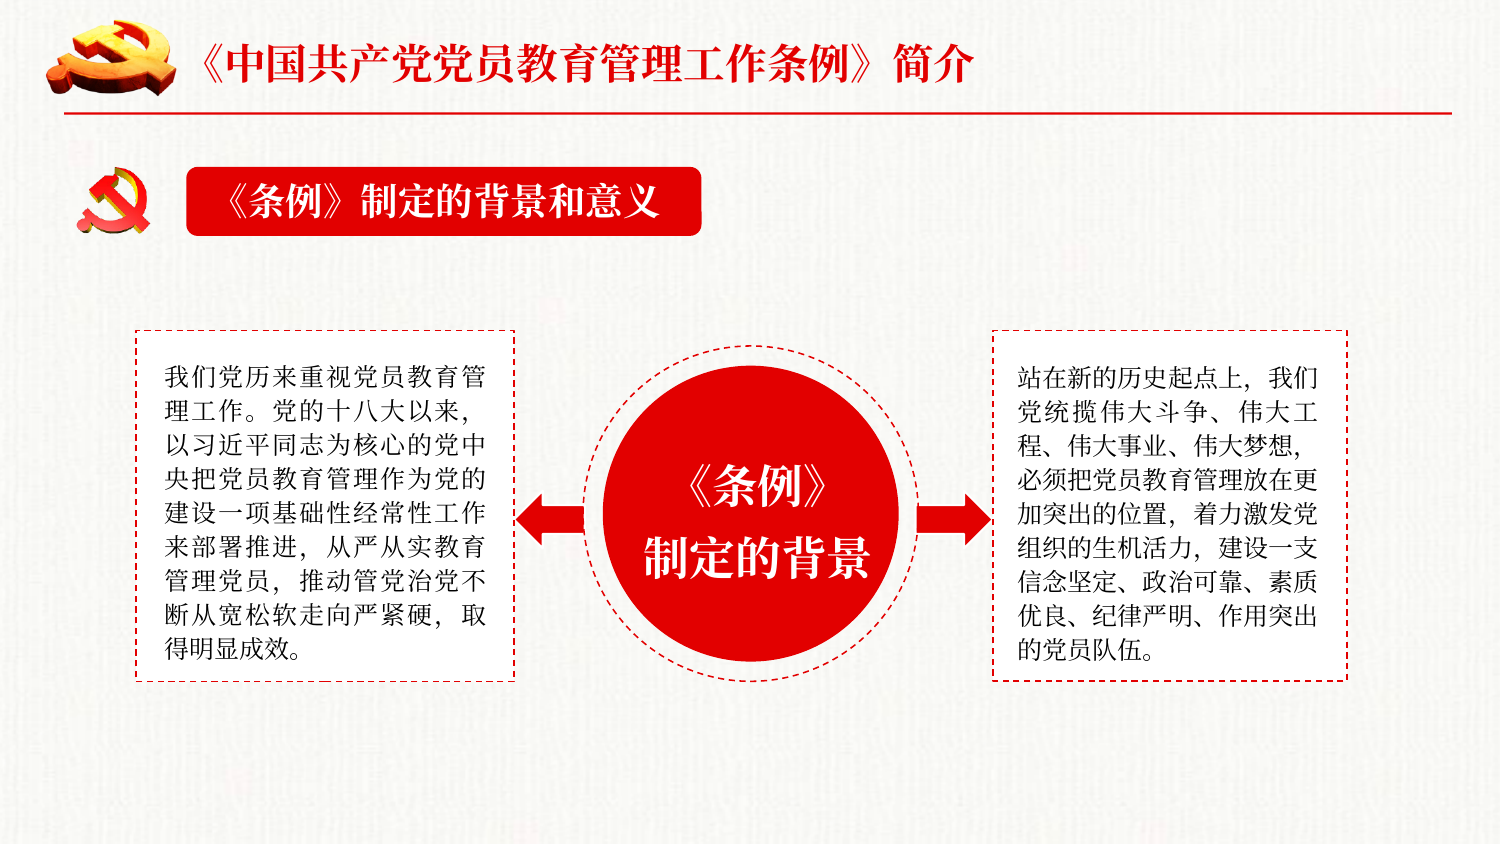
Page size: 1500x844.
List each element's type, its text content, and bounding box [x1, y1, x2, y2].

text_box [582, 345, 919, 682]
text_box [514, 488, 577, 551]
text_box [134, 329, 516, 684]
picture [0, 0, 1500, 844]
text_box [169, 166, 702, 237]
text_box 站在新的历史起点上，我们党统揽伟大斗争、伟大工程、伟大事业、伟大梦想，必须把党员教育管理放在更加突出的位置，着力激发党组织的生机活力，建设一支信念坚定、政治可靠、素质优良、纪律严明、作用突出的党员队伍。 [1002, 350, 1334, 672]
text_box [923, 488, 992, 551]
text_box 我们党历来重视党员教育管理工作。党的十八大以来，以习近平同志为核心的党中央把党员教育管理作为党的建设一项基础性经常性工作来部署推进，从严从实教育管理党员，推动管党治党不断从宽松软走向严紧硬，取得明显成效。 [149, 349, 502, 671]
text_box [991, 328, 1349, 683]
text_box 《中国共产党党员教育管理工作条例》简介 [171, 32, 1010, 94]
